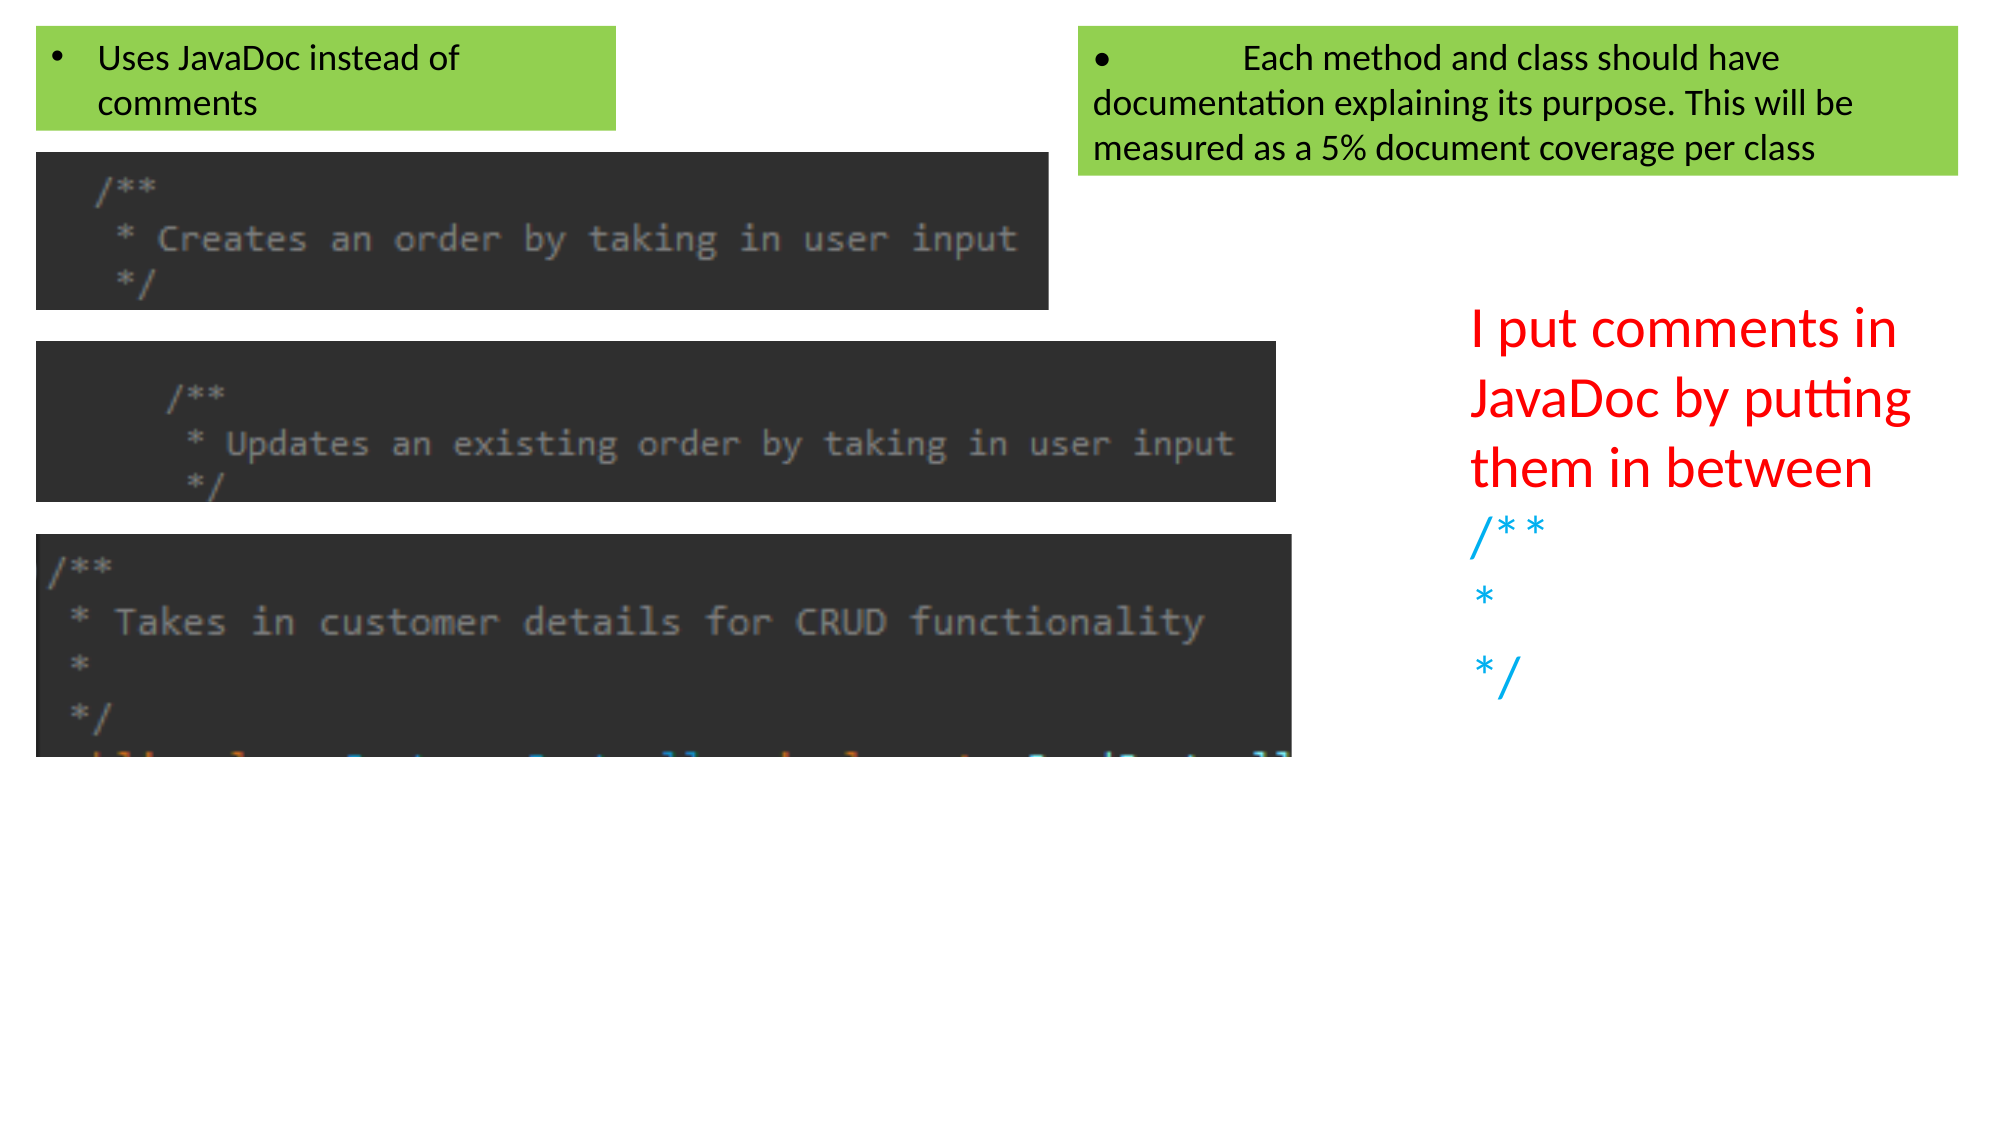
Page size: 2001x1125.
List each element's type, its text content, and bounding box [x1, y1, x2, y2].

picture [35, 534, 1292, 757]
picture [36, 341, 1276, 502]
text_box I put comments in JavaDoc by putting them in between /** * */ [1455, 282, 1959, 717]
text_box Uses JavaDoc instead of comments [36, 25, 616, 131]
picture [36, 152, 1049, 310]
text_box • Each method and class should have documentation explaining its purpose. This will be measured as a 5% document coverage per class [1078, 25, 1959, 176]
